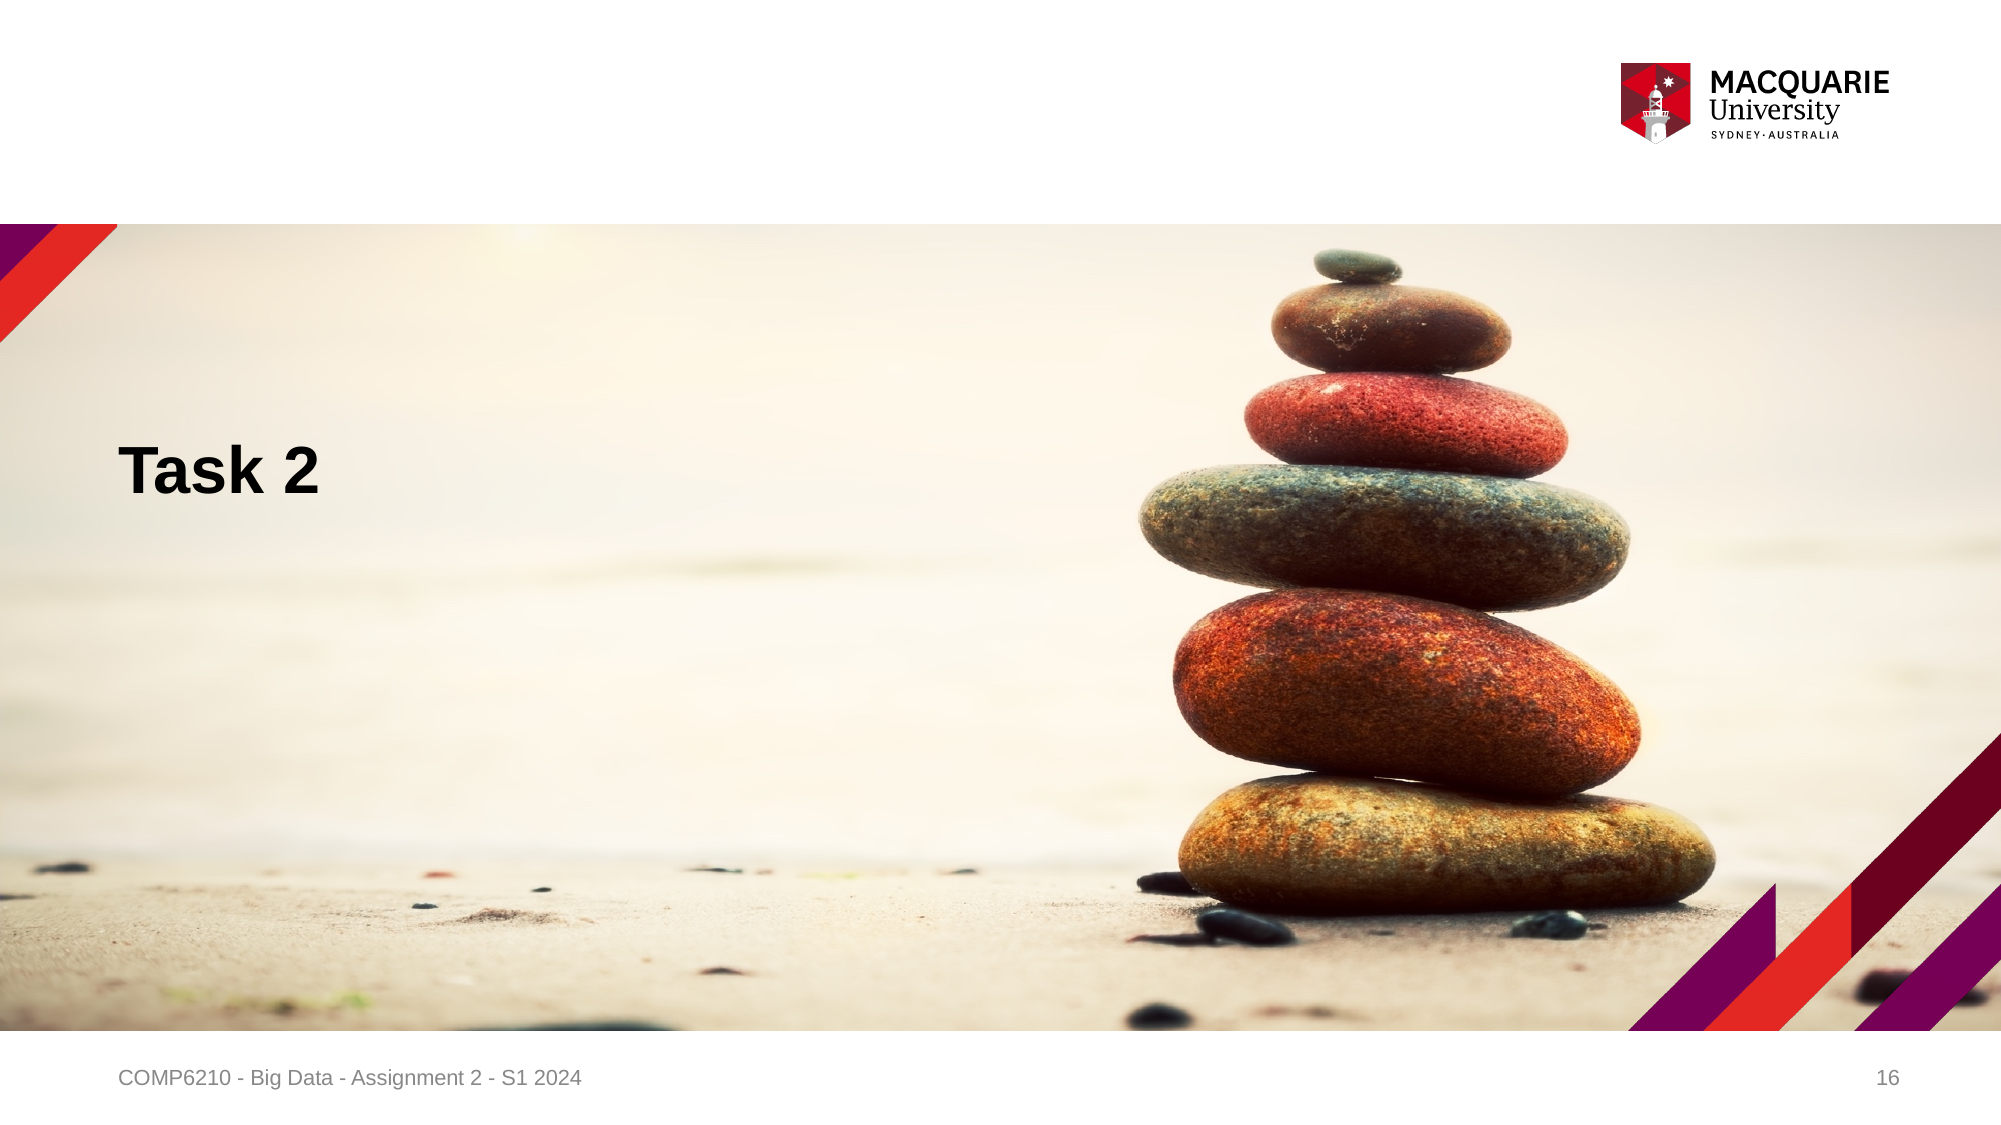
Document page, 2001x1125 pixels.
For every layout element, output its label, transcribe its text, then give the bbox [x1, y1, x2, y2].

picture [1586, 35, 1922, 168]
picture [0, 224, 2001, 1032]
slide_number ‹#› [1433, 1046, 1900, 1107]
footer COMP6210 - Big Data - Assignment 2 - S1 2024 [118, 1046, 1001, 1107]
